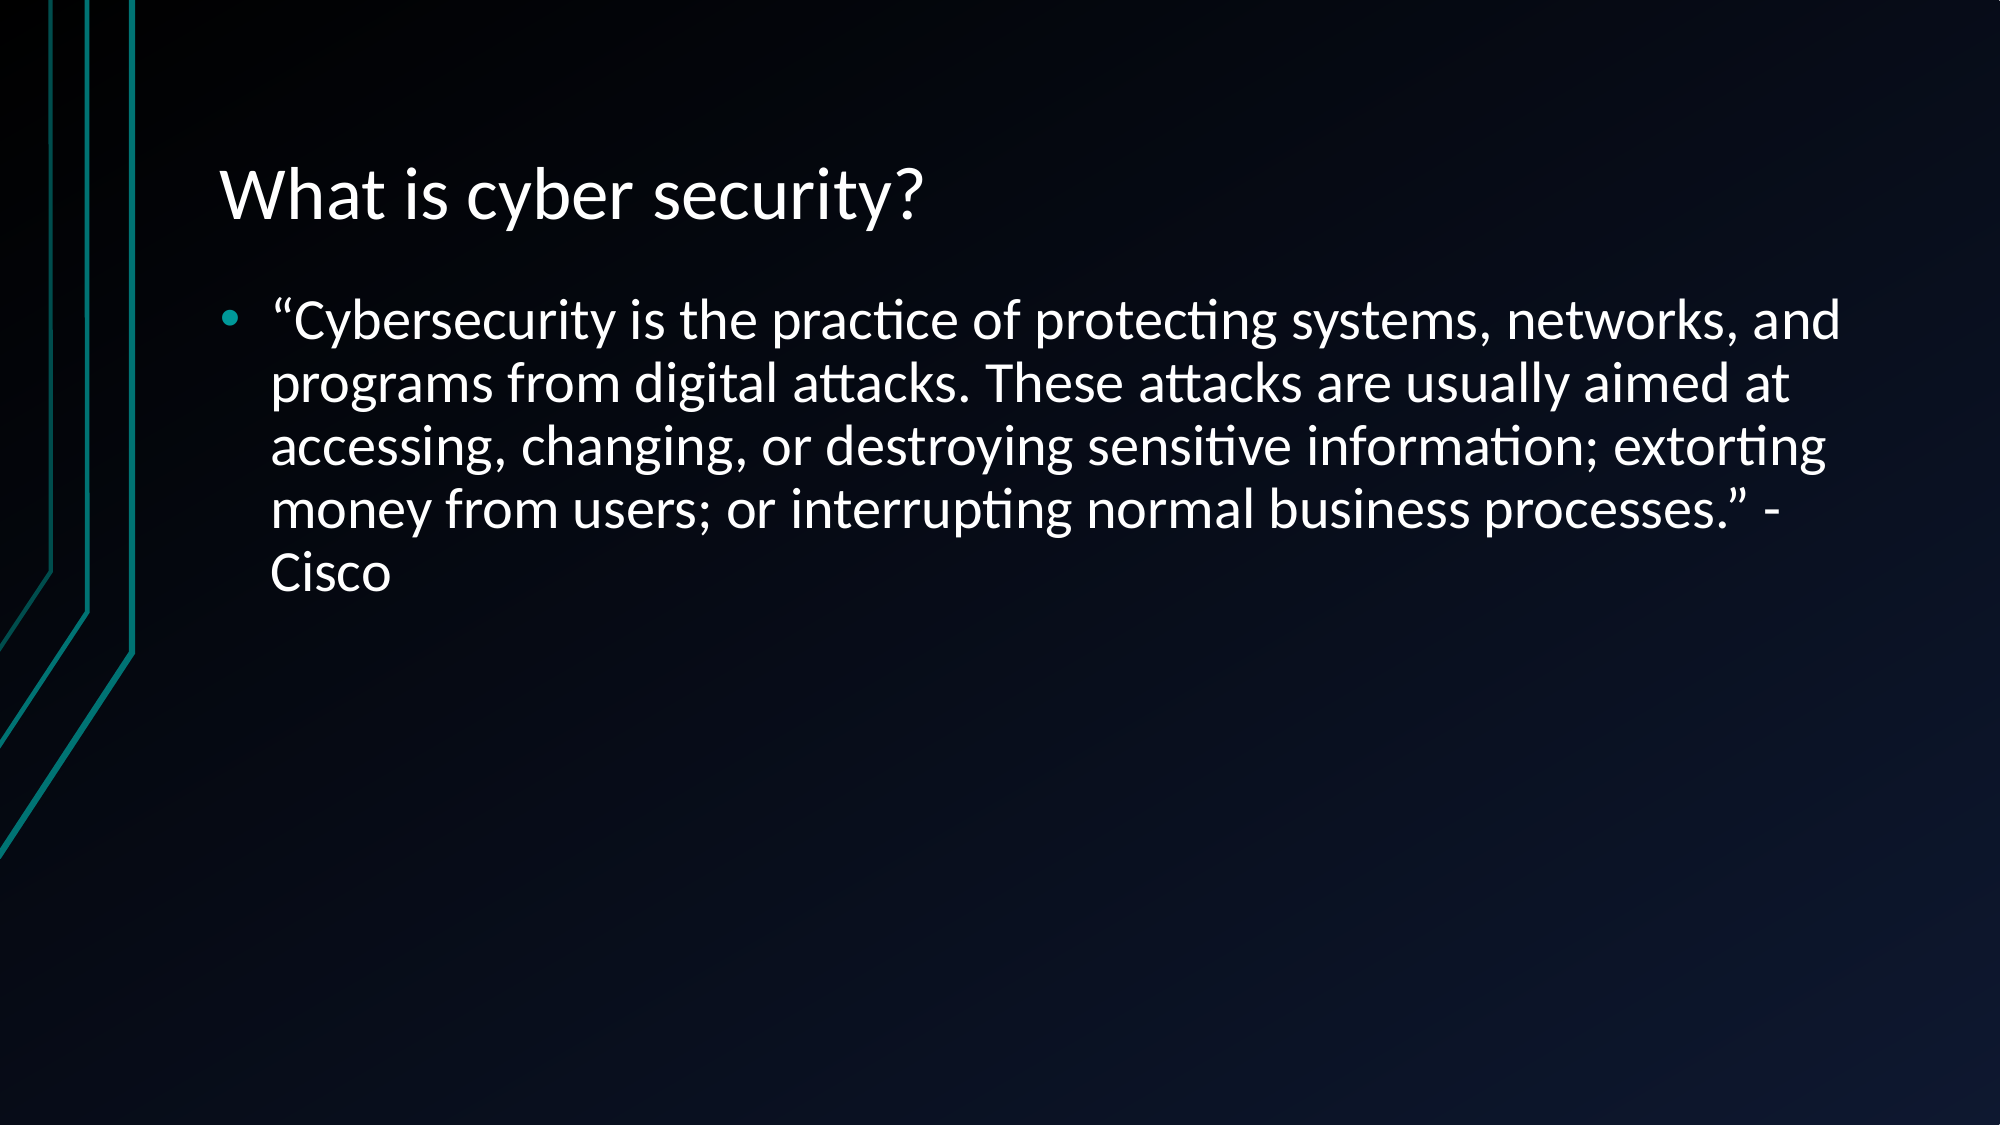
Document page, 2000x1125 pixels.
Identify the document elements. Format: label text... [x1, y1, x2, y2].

title What is cyber security? [199, 45, 1900, 246]
list “Cybersecurity is the practice of protecting systems, networks, and programs from digital attacks. These attacks are usually aimed at accessing, changing, or destroying sensitive information; extorting money from users; or interrupting normal business processes.” - Cisco [199, 279, 1900, 1012]
